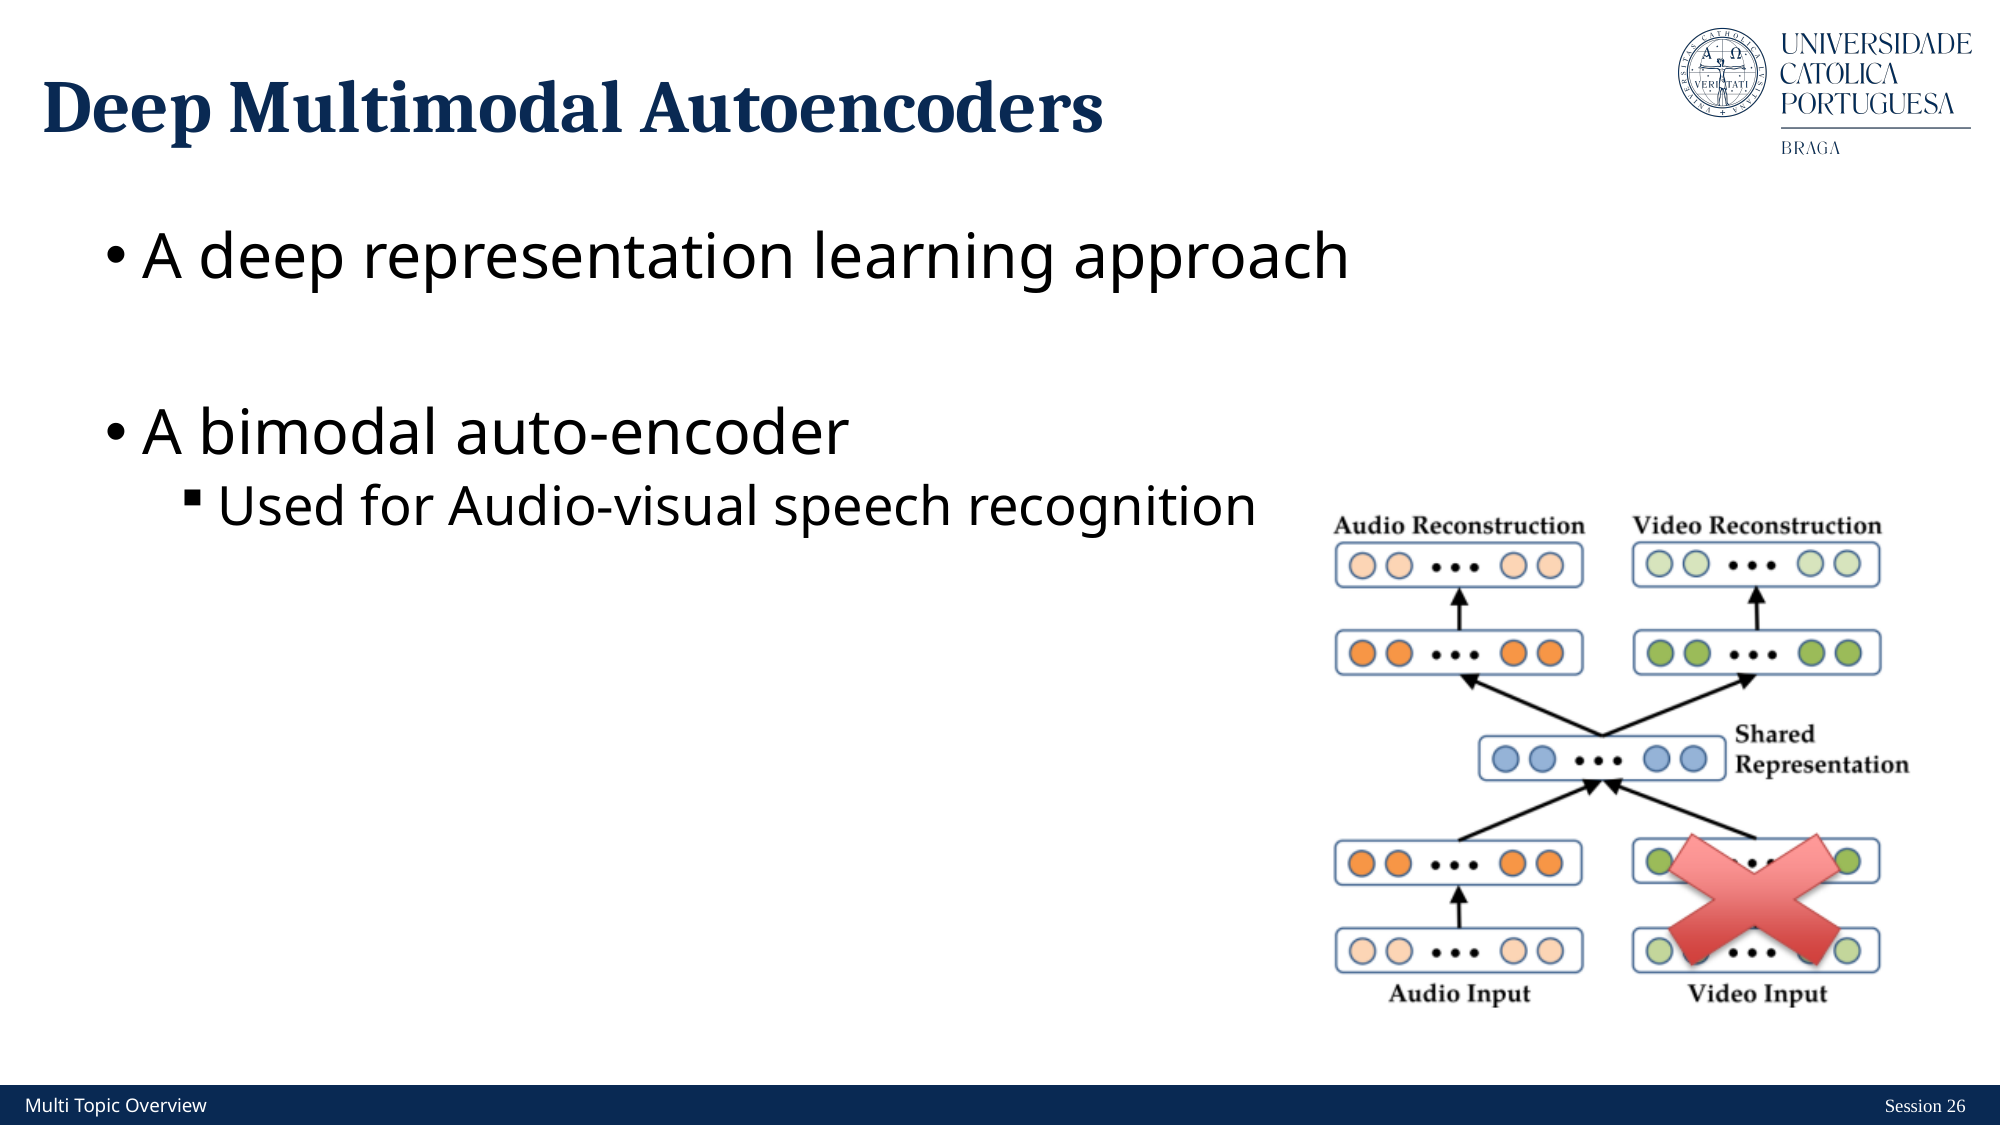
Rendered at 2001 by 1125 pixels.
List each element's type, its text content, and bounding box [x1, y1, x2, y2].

picture [1672, 18, 1982, 163]
text_box Session 26 [1126, 1086, 1981, 1125]
text_box Multi Topic Overview [9, 1086, 1126, 1125]
text_box [0, 1085, 2000, 1125]
list A deep representation learning approach A bimodal auto-encoder Used for Audio-visual speech recognition [89, 216, 1895, 1075]
title Deep Multimodal Autoencoders [27, 0, 1753, 218]
picture [1318, 501, 1915, 1023]
